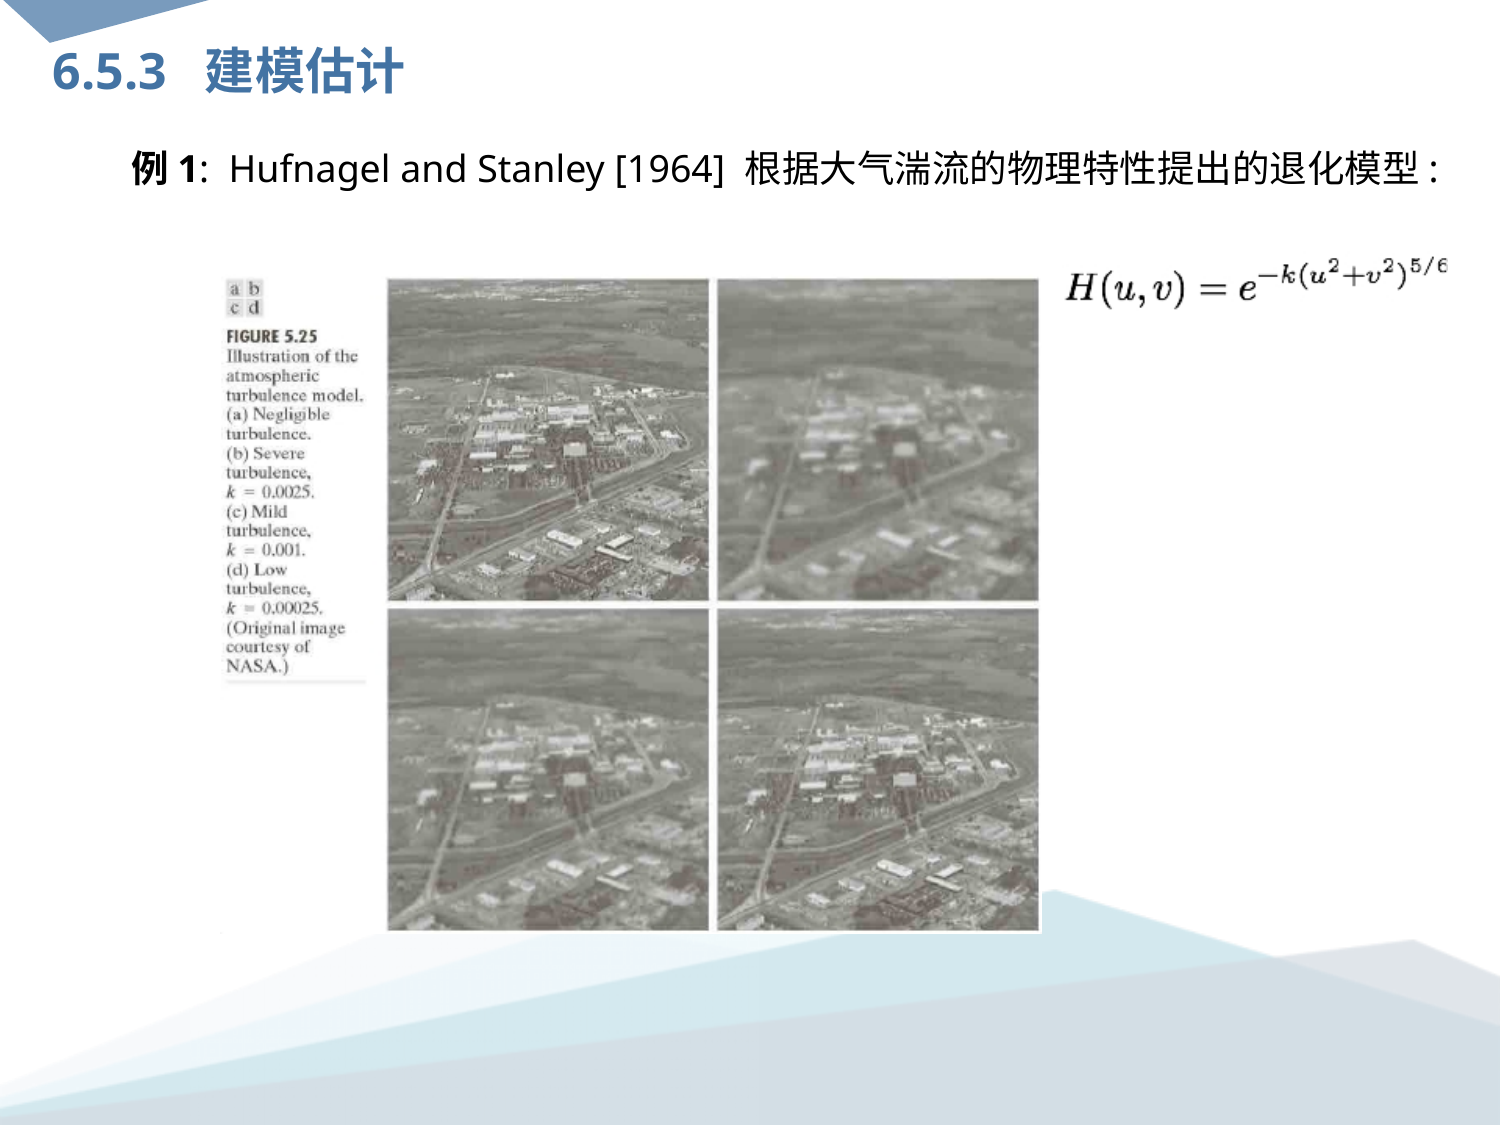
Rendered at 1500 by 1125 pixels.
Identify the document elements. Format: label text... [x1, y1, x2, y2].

text_box 6.5.3 建模估计 [52, 59, 945, 107]
picture [1062, 240, 1448, 312]
text_box [3, 0, 209, 43]
text_box 例1: Hufnagel and Stanley [1964] 根据大气湍流的物理特性提出的退化模型: [131, 149, 1439, 197]
picture [0, 274, 1500, 1125]
